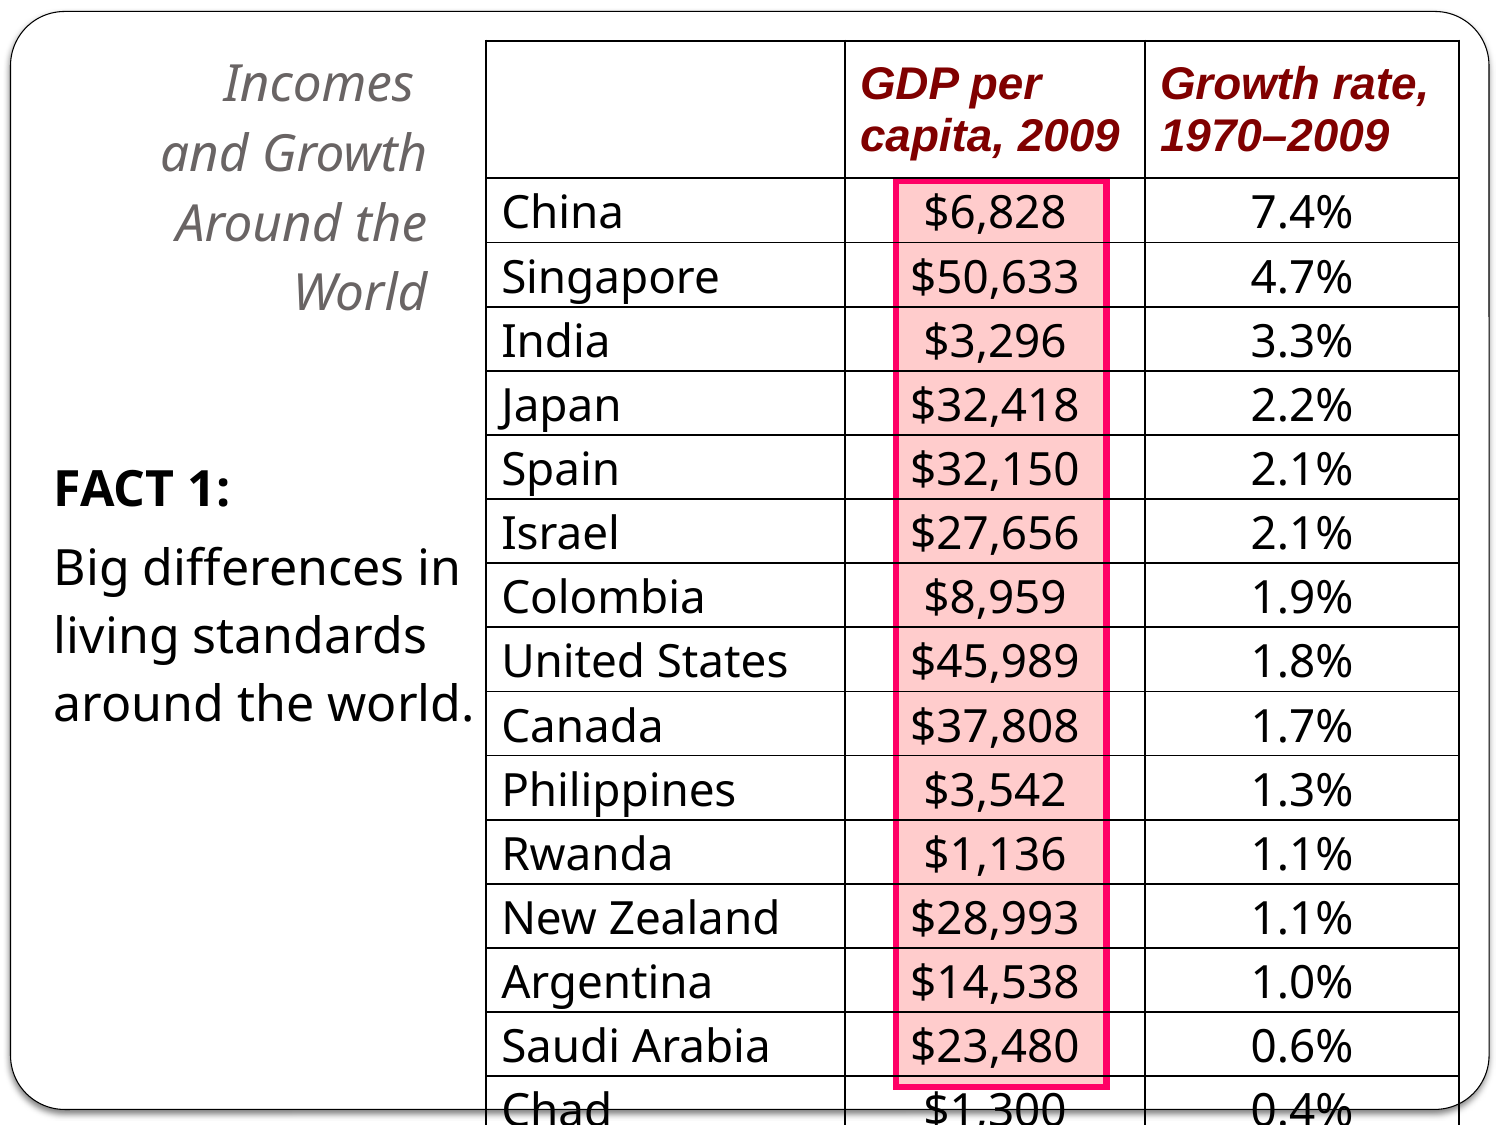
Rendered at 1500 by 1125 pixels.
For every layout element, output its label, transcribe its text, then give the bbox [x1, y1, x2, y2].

table_cell 2.1% [1146, 436, 1458, 498]
table_cell 3.3% [1146, 308, 1458, 370]
table_cell Israel [494, 500, 844, 562]
table_cell $8,959 [846, 564, 1144, 626]
table_header GDP per capita, 2009 [846, 42, 1144, 177]
table_cell $1,136 [846, 821, 1144, 883]
table_cell 1.8% [1146, 628, 1458, 691]
table_cell $3,542 [846, 756, 1144, 819]
table_cell India [487, 308, 844, 370]
table_cell Saudi Arabia [487, 1013, 844, 1075]
table_cell $6,828 [846, 179, 1144, 242]
table_cell New Zealand [494, 885, 844, 947]
table_cell $27,656 [846, 500, 1144, 562]
table_cell Philippines [494, 756, 844, 819]
table_cell 0.6% [1146, 1013, 1458, 1075]
table_cell $50,633 [846, 243, 1144, 306]
table_cell $32,418 [846, 372, 1144, 434]
table_cell Argentina [494, 949, 844, 1011]
list FACT 1: Big differences in living standards around the world. [39, 445, 494, 1063]
table_cell $14,538 [846, 949, 1144, 1011]
table_cell $28,993 [846, 885, 1144, 947]
table_cell $3,296 [846, 308, 1144, 370]
table_cell $1,300 [846, 1077, 1144, 1125]
table_header Growth rate, 1970–2009 [1146, 42, 1458, 177]
table_cell Colombia [494, 564, 844, 626]
table_cell $37,808 [846, 692, 1144, 755]
table_cell Canada [494, 692, 844, 755]
table_cell 4.7% [1146, 243, 1458, 306]
table_cell $23,480 [846, 1013, 1144, 1075]
table_cell 1.1% [1146, 885, 1458, 947]
table_cell 2.2% [1146, 372, 1458, 434]
table_cell 0.4% [1146, 1077, 1458, 1125]
table_cell Spain [487, 436, 844, 498]
table_cell Singapore [487, 243, 844, 306]
table_header [487, 42, 844, 177]
table_cell United States [494, 628, 844, 691]
table_cell Chad [487, 1077, 844, 1125]
table_cell Rwanda [494, 821, 844, 883]
table_cell China [487, 179, 844, 242]
table_cell 1.3% [1146, 756, 1458, 819]
table_cell 2.1% [1146, 500, 1458, 562]
table_cell 1.9% [1146, 564, 1458, 626]
table_cell 7.4% [1146, 179, 1458, 242]
table_cell 1.7% [1146, 692, 1458, 755]
table_cell 1.0% [1146, 949, 1458, 1011]
table_cell Japan [487, 372, 844, 434]
table_cell $45,989 [846, 628, 1144, 691]
title Incomes and Growth Around the World [56, 39, 443, 341]
table_cell 1.1% [1146, 821, 1458, 883]
table_cell $32,150 [846, 436, 1144, 498]
